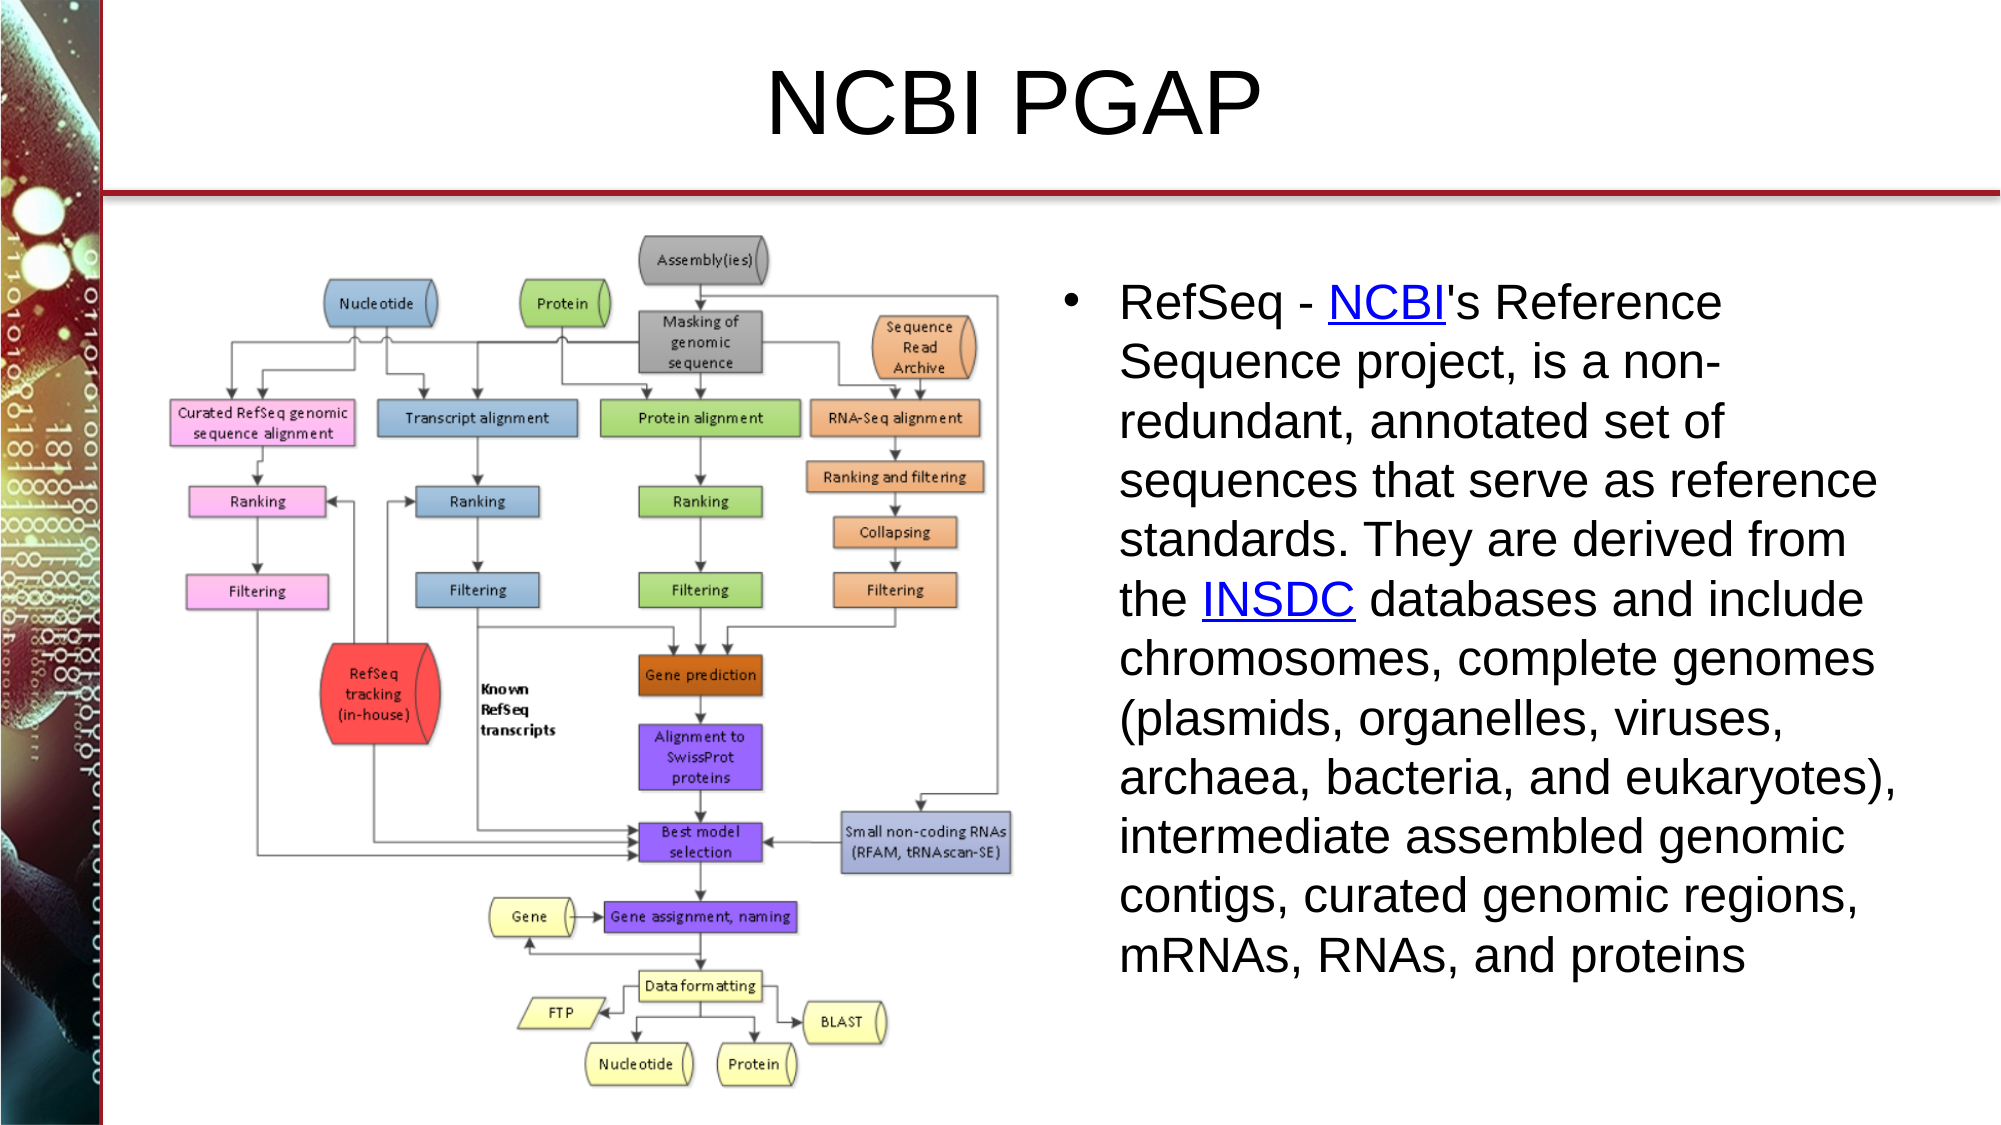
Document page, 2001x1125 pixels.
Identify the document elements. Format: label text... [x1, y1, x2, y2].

list RefSeq - NCBI's Reference Sequence project, is a non-redundant, annotated set of sequences that serve as reference standards. They are derived from the INSDC databases and include chromosomes, complete genomes (plasmids, organelles, viruses, archaea, bacteria, and eukaryotes), intermediate assembled genomic contigs, curated genomic regions, mRNAs, RNAs, and proteins [1047, 262, 1932, 1005]
picture [155, 223, 1018, 1094]
picture [1, 1, 99, 1124]
title NCBI PGAP [131, 24, 1900, 172]
